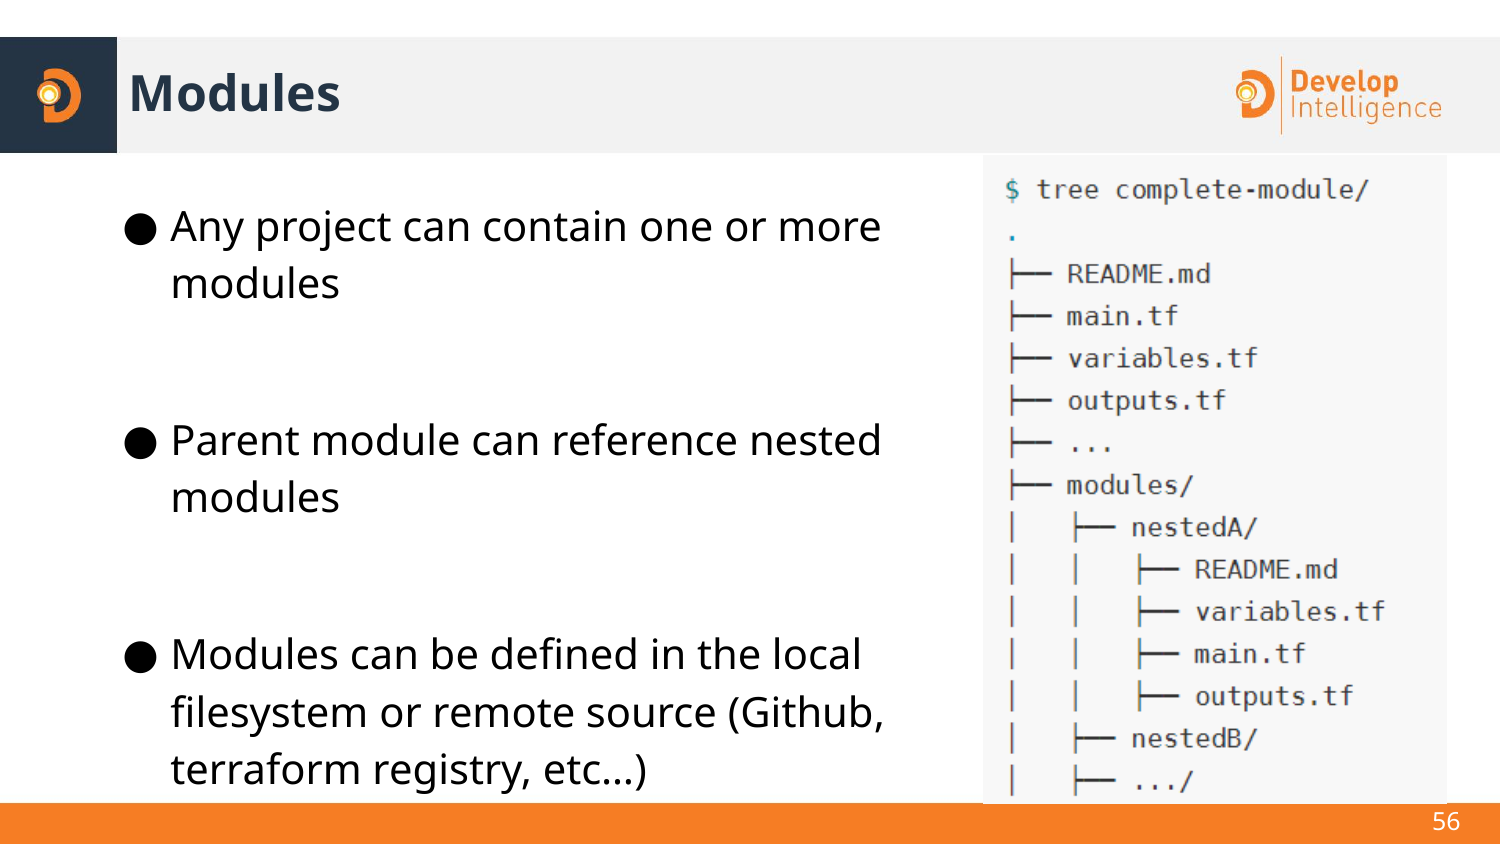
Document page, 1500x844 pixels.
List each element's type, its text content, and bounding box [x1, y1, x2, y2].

slide_number 56 [1395, 804, 1498, 841]
list Any project can contain one or more modules Parent module can reference nested modules Modules can be defined in the local filesystem or remote source (Github, terraform registry, etc…) [103, 186, 914, 774]
picture [0, 0, 1500, 844]
title Modules [117, 39, 1500, 151]
